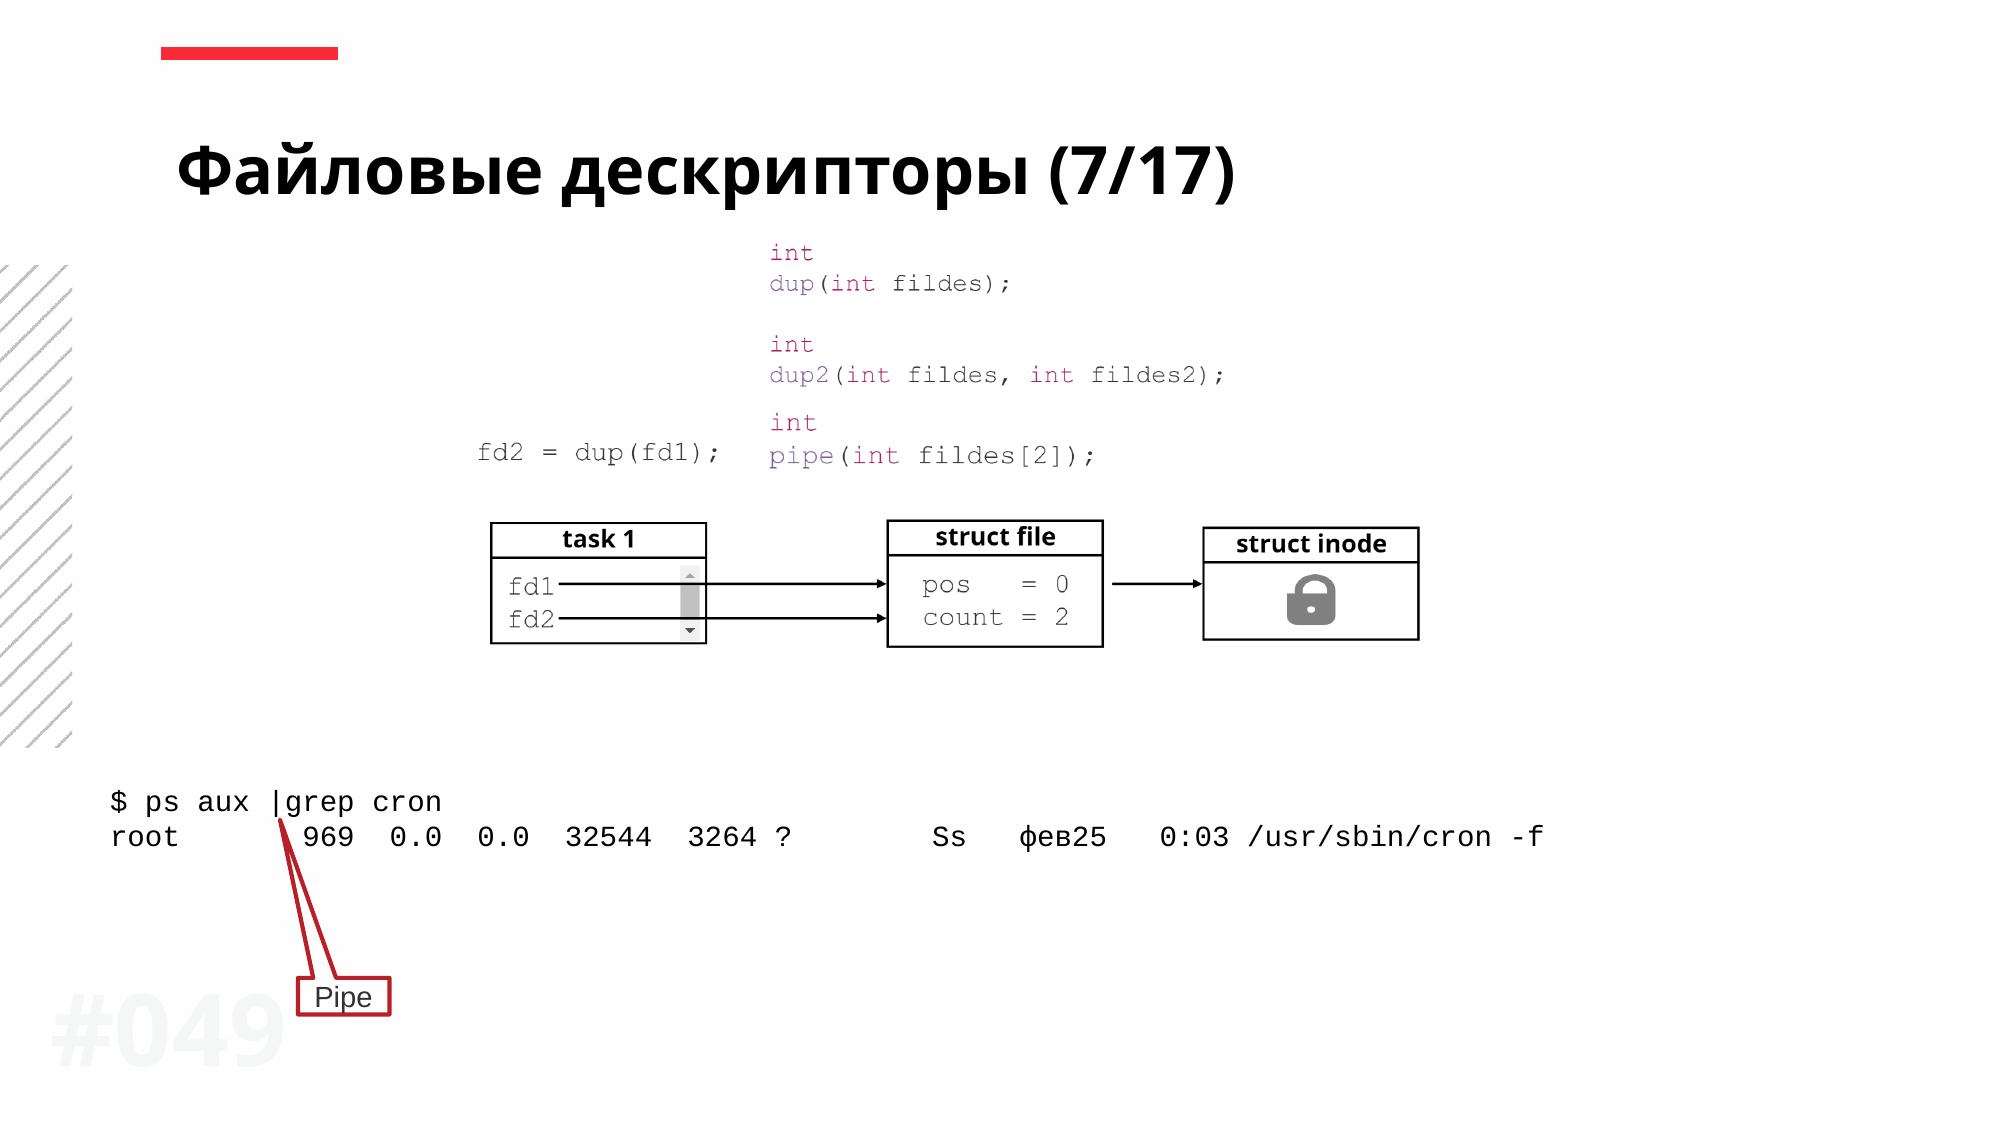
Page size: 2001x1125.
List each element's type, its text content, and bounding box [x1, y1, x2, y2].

picture [448, 232, 1470, 672]
picture [0, 264, 73, 748]
text_box $ ps aux |grep cron root 969 0.0 0.0 32544 3264 ? Ss фев25 0:03 /usr/sbin/cron -f [95, 774, 1932, 860]
text_box Pipe [277, 817, 392, 1017]
slide_number #049 [35, 960, 486, 1125]
list Файловые дескрипторы (7/17) [161, 129, 1757, 265]
